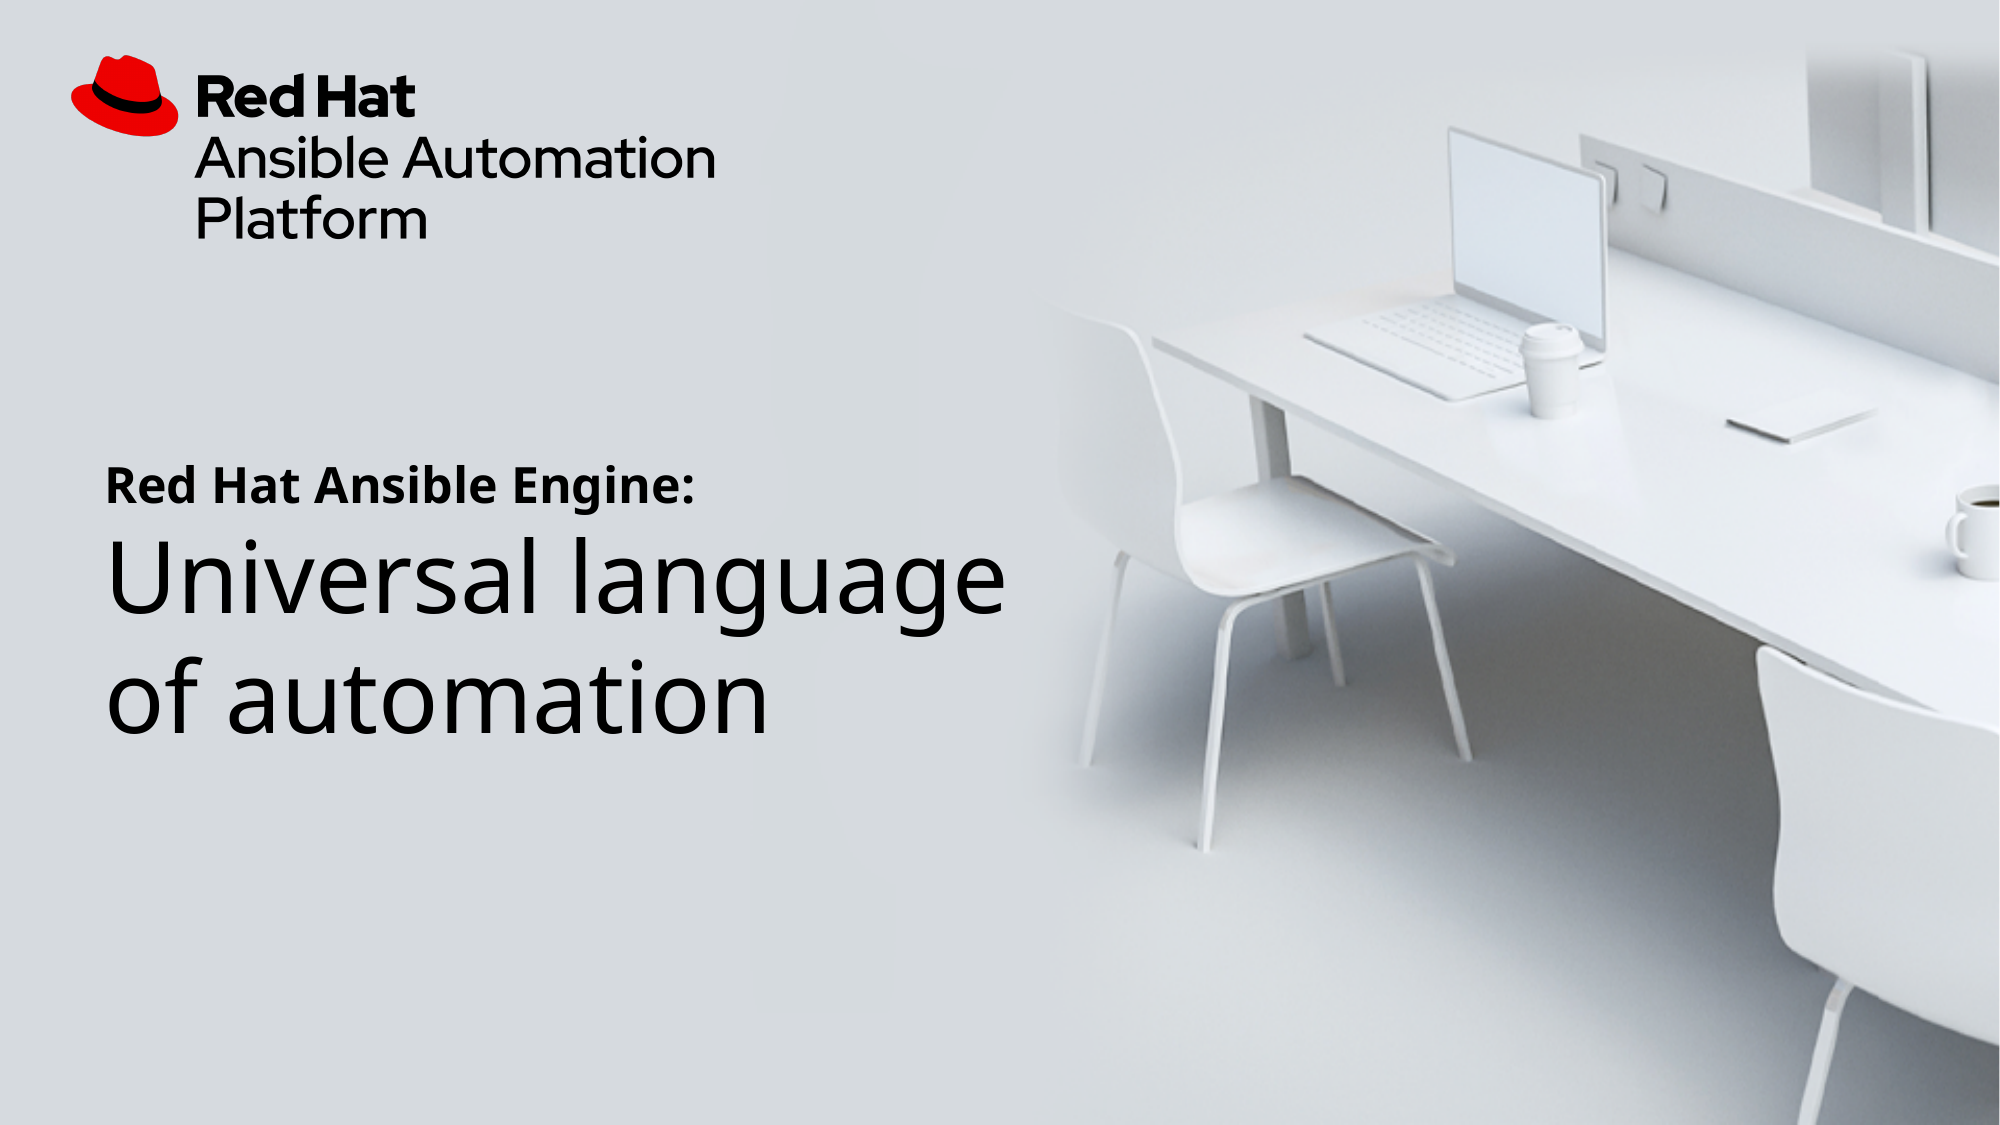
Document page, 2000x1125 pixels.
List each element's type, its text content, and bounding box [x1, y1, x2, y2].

picture [0, 0, 2000, 1125]
text_box Red Hat Ansible Engine: Universal language of automation [84, 433, 1783, 839]
